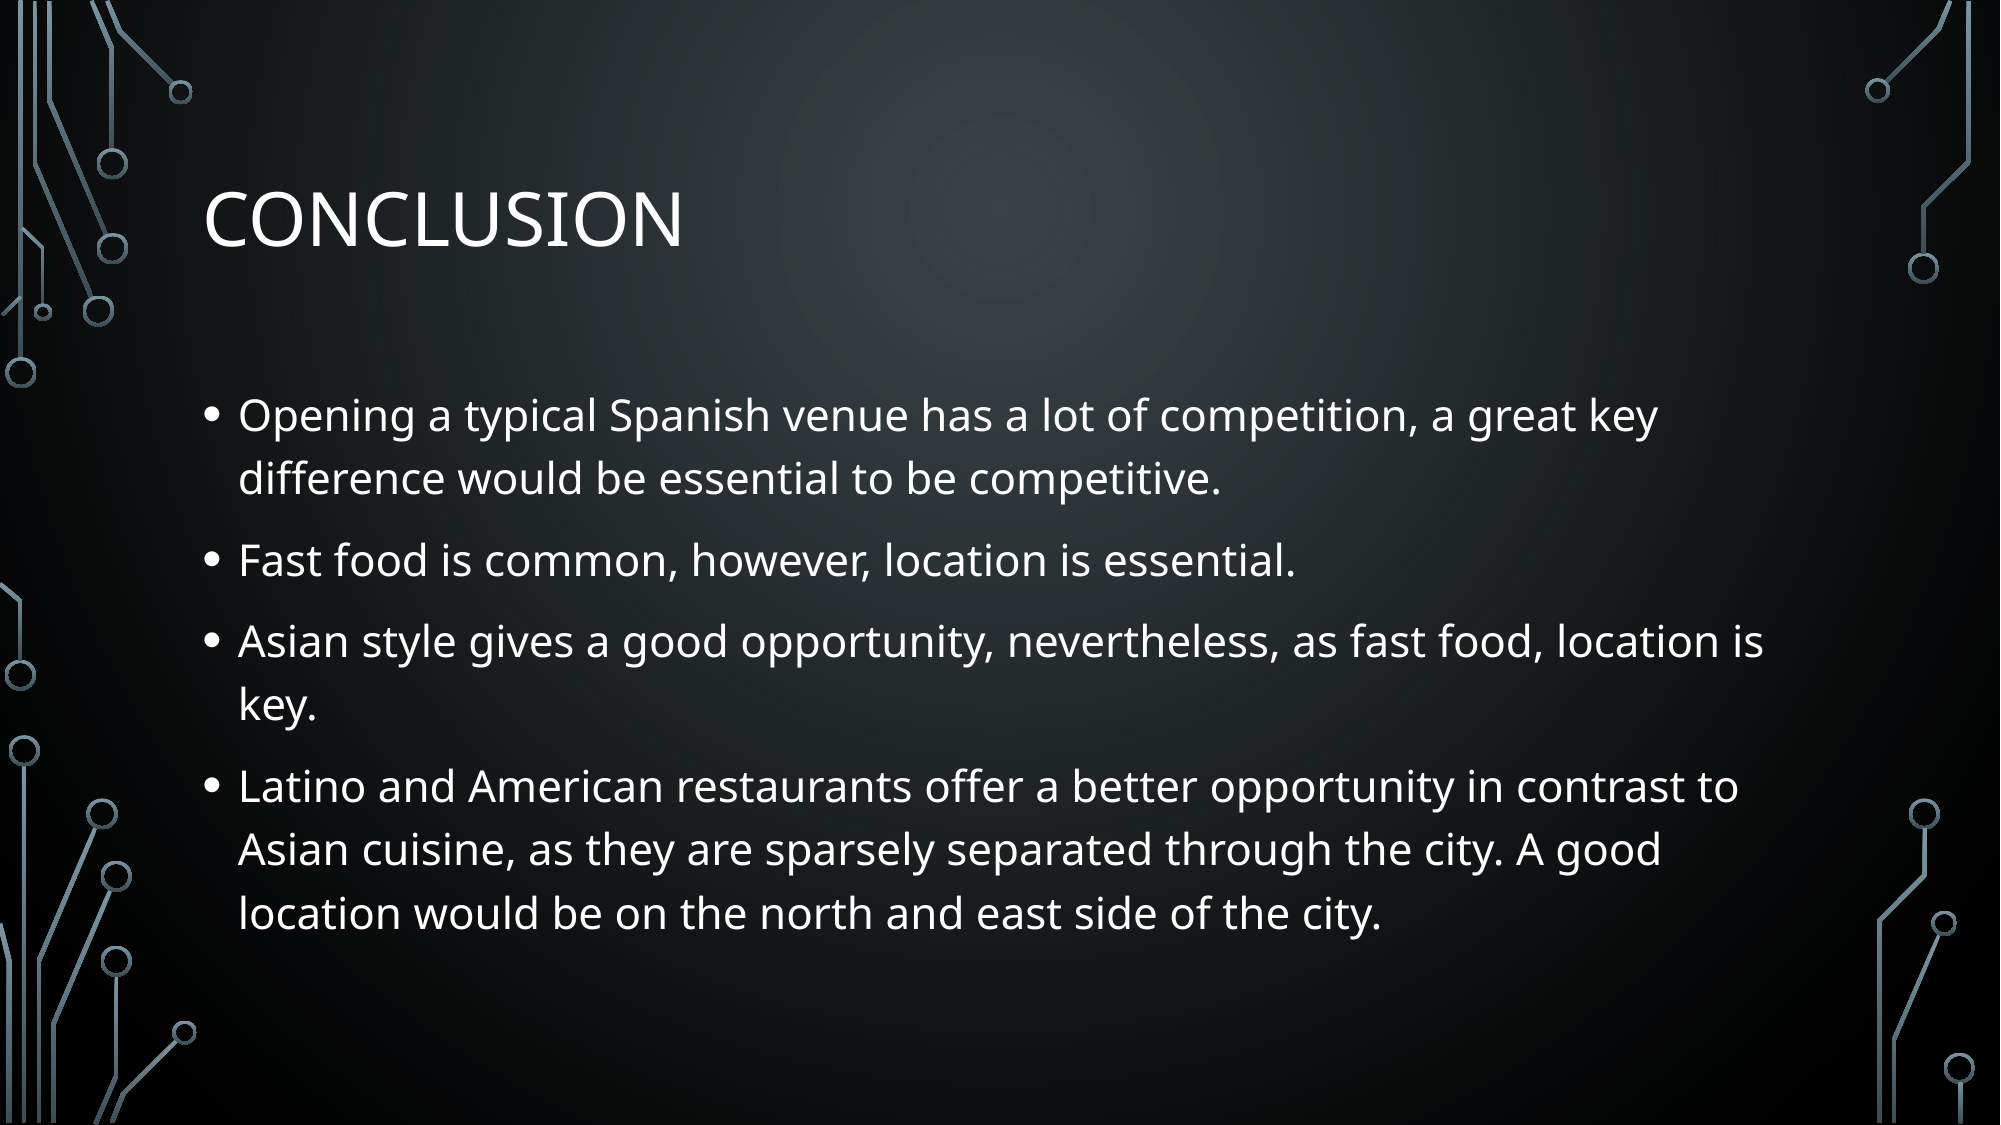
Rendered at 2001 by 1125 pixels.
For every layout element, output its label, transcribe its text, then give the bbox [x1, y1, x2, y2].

title Conclusion [187, 101, 1813, 344]
list Opening a typical Spanish venue has a lot of competition, a great key difference would be essential to be competitive. Fast food is common, however, location is essential. Asian style gives a good opportunity, nevertheless, as fast food, location is key. Latino and American restaurants offer a better opportunity in contrast to Asian cuisine, as they are sparsely separated through the city. A good location would be on the north and east side of the city. [187, 369, 1813, 950]
